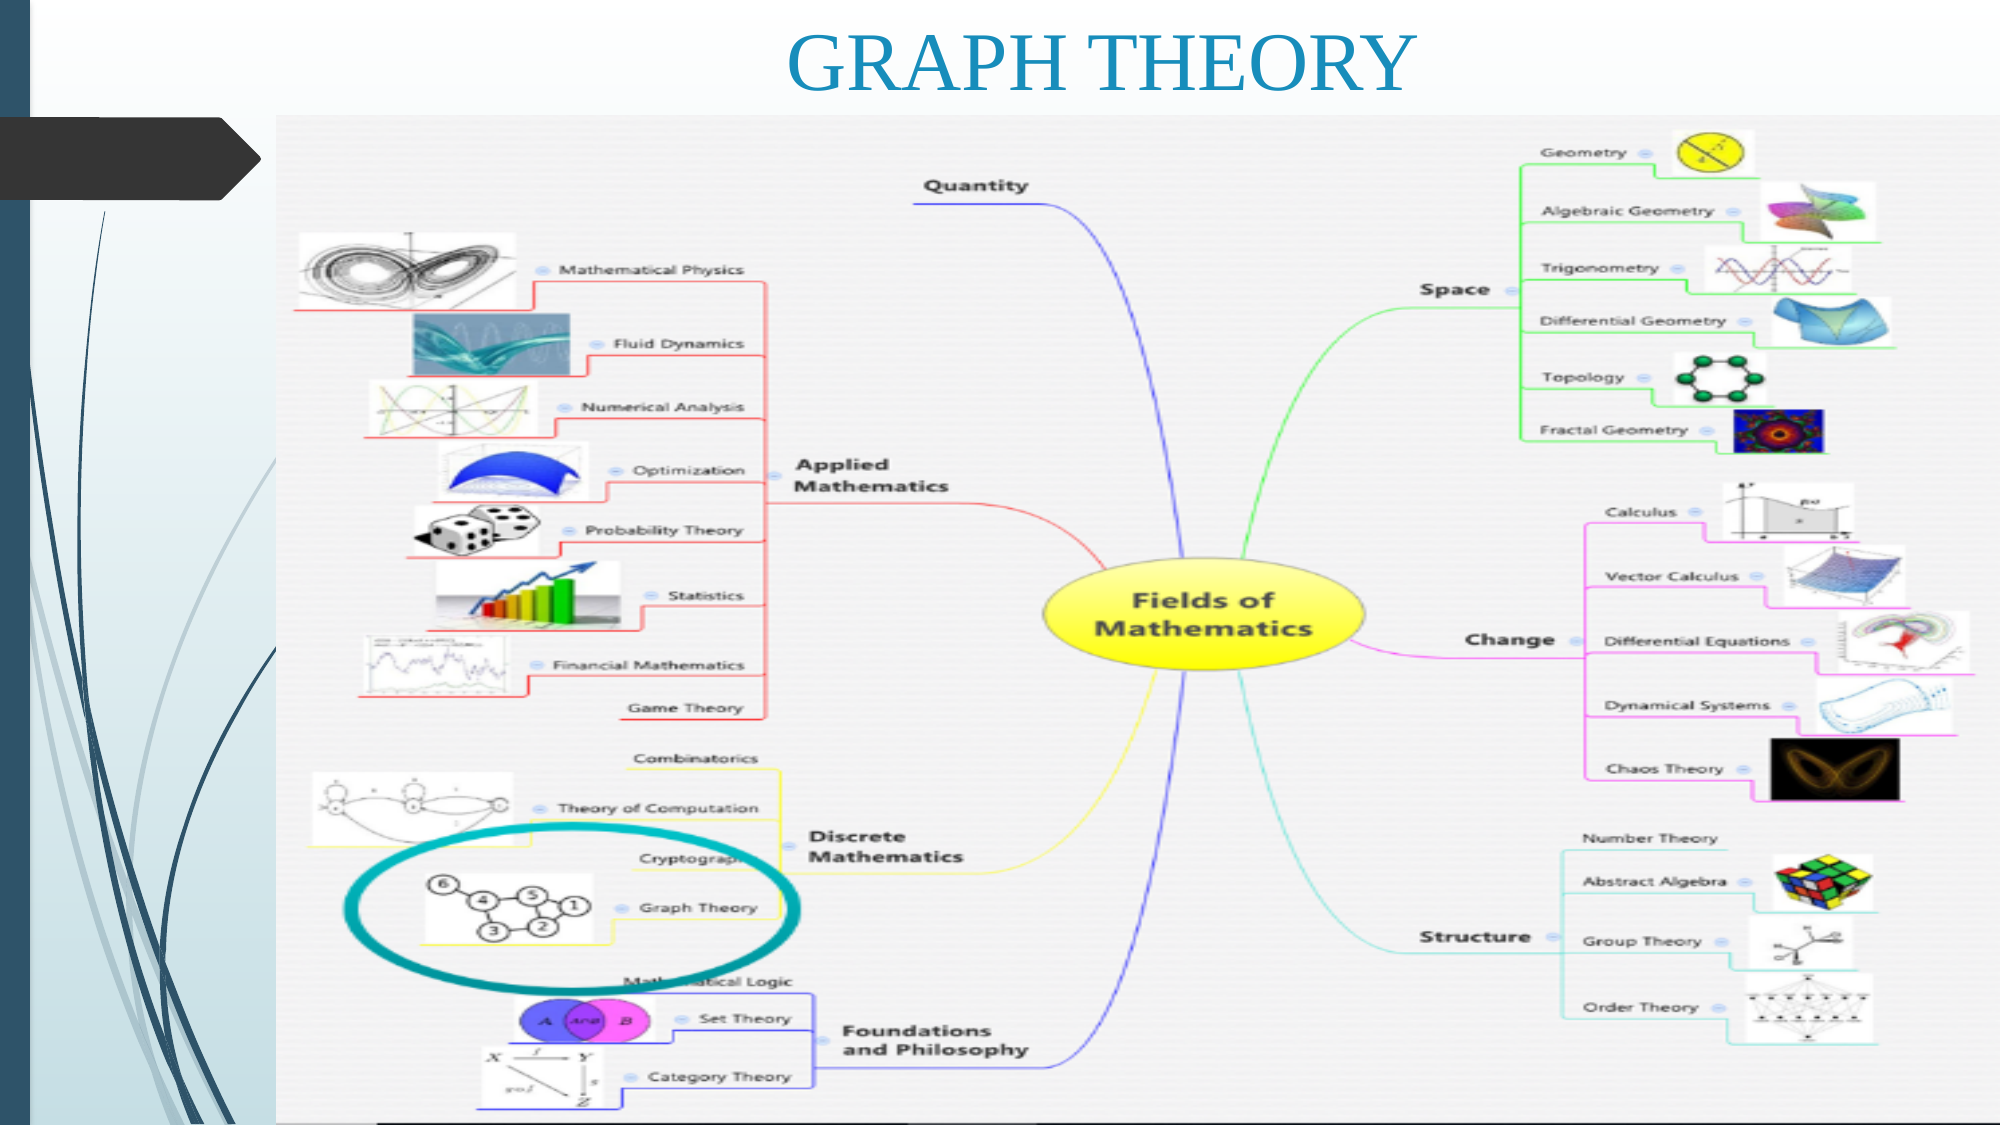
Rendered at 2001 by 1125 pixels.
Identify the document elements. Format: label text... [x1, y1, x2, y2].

picture [275, 115, 2000, 1125]
title GRAPH THEORY [372, 0, 1835, 114]
